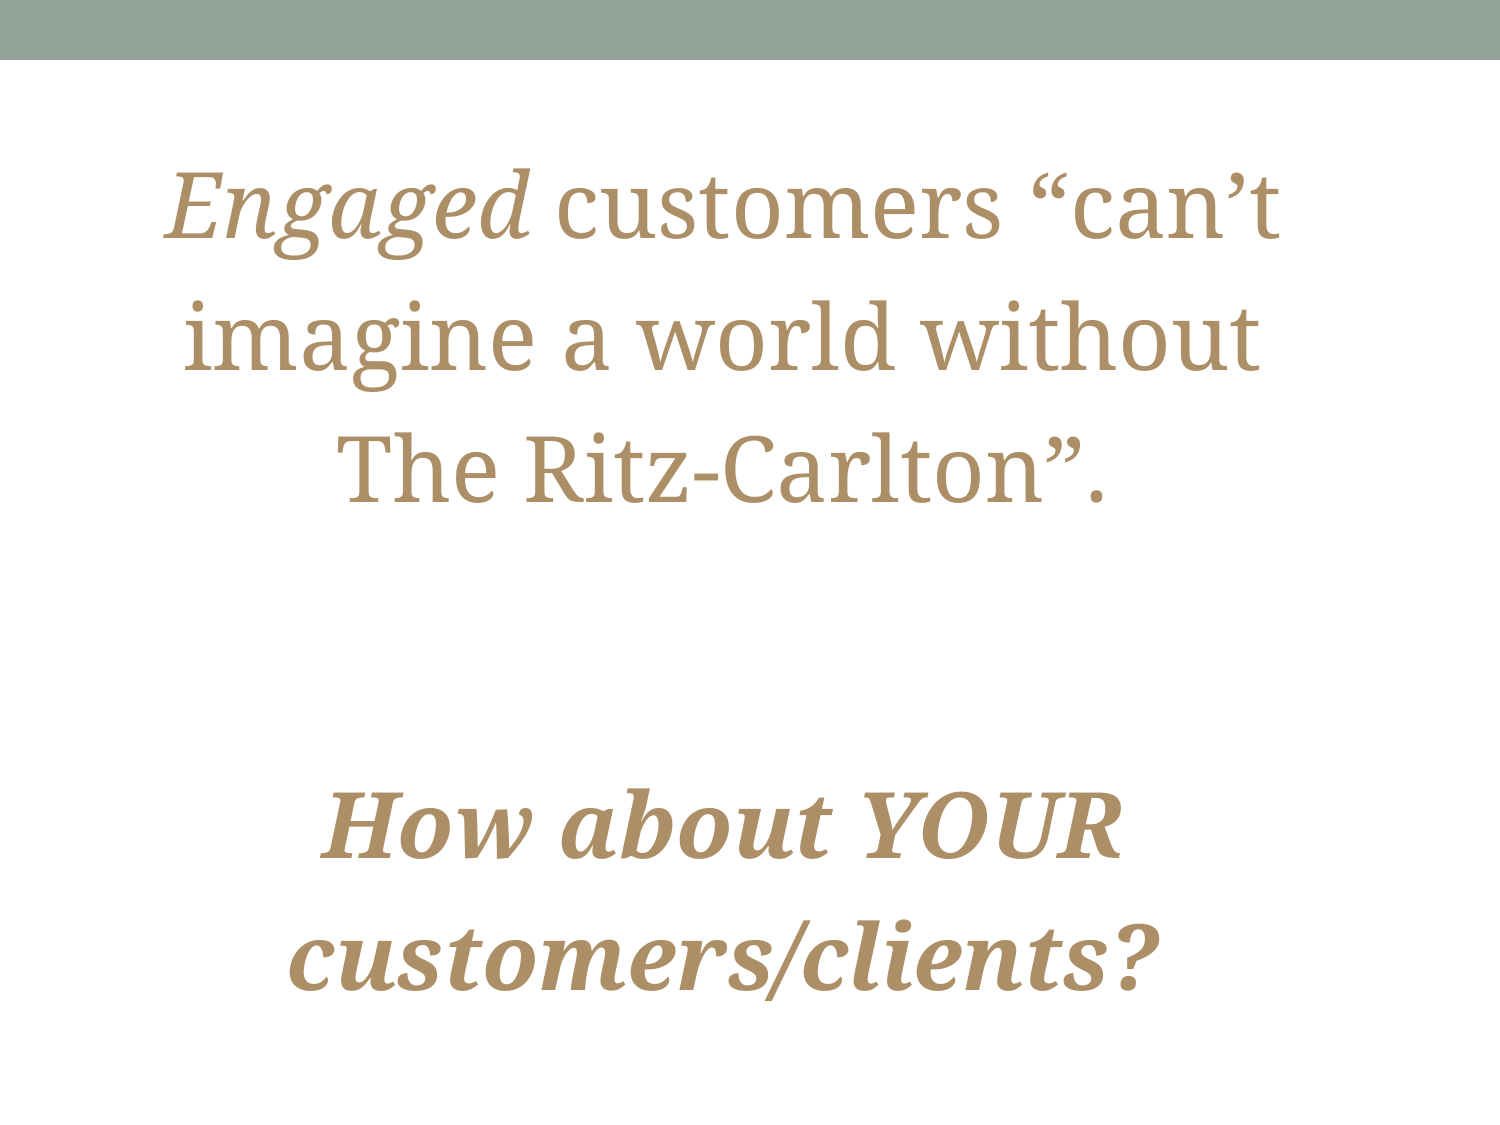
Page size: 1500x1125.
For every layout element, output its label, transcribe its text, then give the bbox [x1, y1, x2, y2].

text_box Engaged customers “can’t imagine a world without The Ritz-Carlton”. How about YOUR customers/clients? [42, 117, 1405, 1016]
